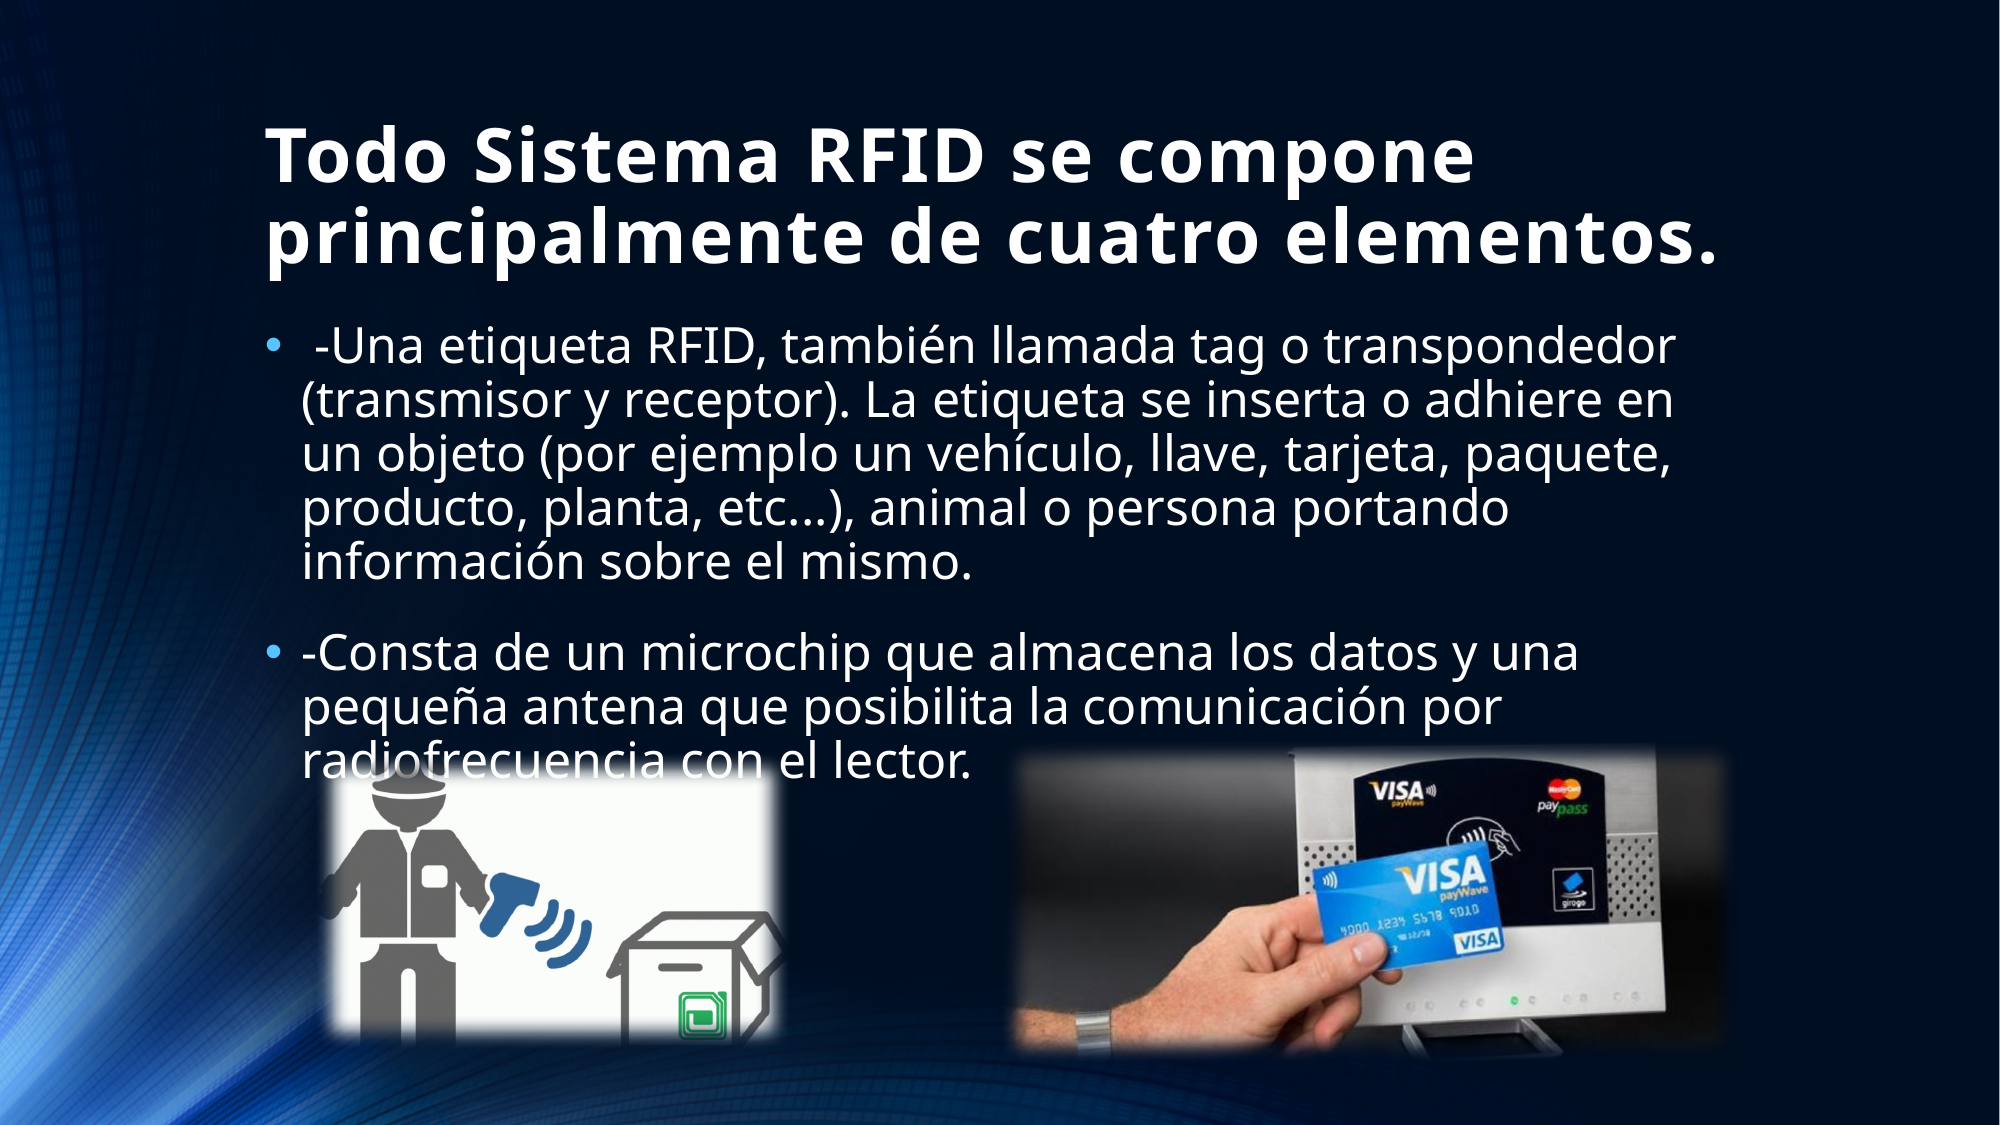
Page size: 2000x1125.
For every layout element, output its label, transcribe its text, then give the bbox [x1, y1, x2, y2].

title Todo Sistema RFID se compone principalmente de cuatro elementos. [249, 62, 1750, 288]
picture [0, 0, 2000, 1125]
list -Una etiqueta RFID, también llamada tag o transpondedor (transmisor y receptor). La etiqueta se inserta o adhiere en un objeto (por ejemplo un vehículo, llave, tarjeta, paquete, producto, planta, etc...), animal o persona portando información sobre el mismo. -Consta de un microchip que almacena los datos y una pequeña antena que posibilita la comunicación por radiofrecuencia con el lector. [249, 312, 1749, 988]
